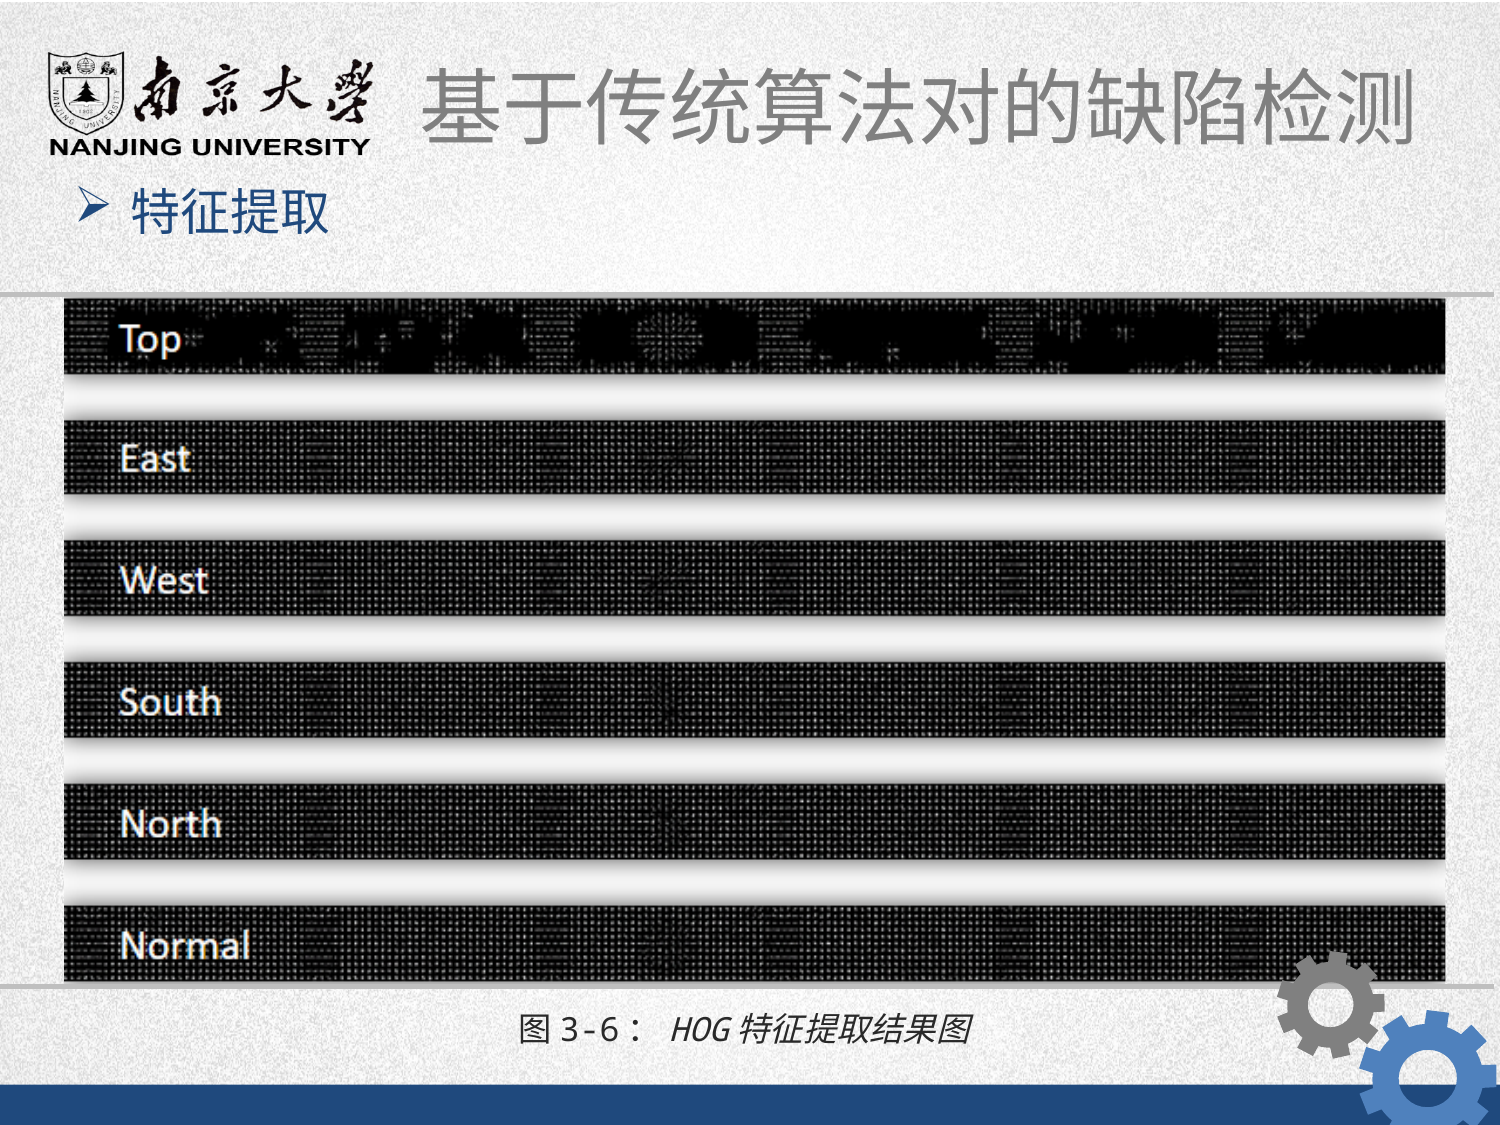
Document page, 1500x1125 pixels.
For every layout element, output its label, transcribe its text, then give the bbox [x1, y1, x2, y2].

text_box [0, 294, 1495, 987]
picture [41, 48, 379, 165]
text_box 特征提取 [59, 172, 652, 248]
text_box 图3-6：HOG特征提取结果图 [112, 1001, 1269, 1056]
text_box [1275, 952, 1500, 1125]
